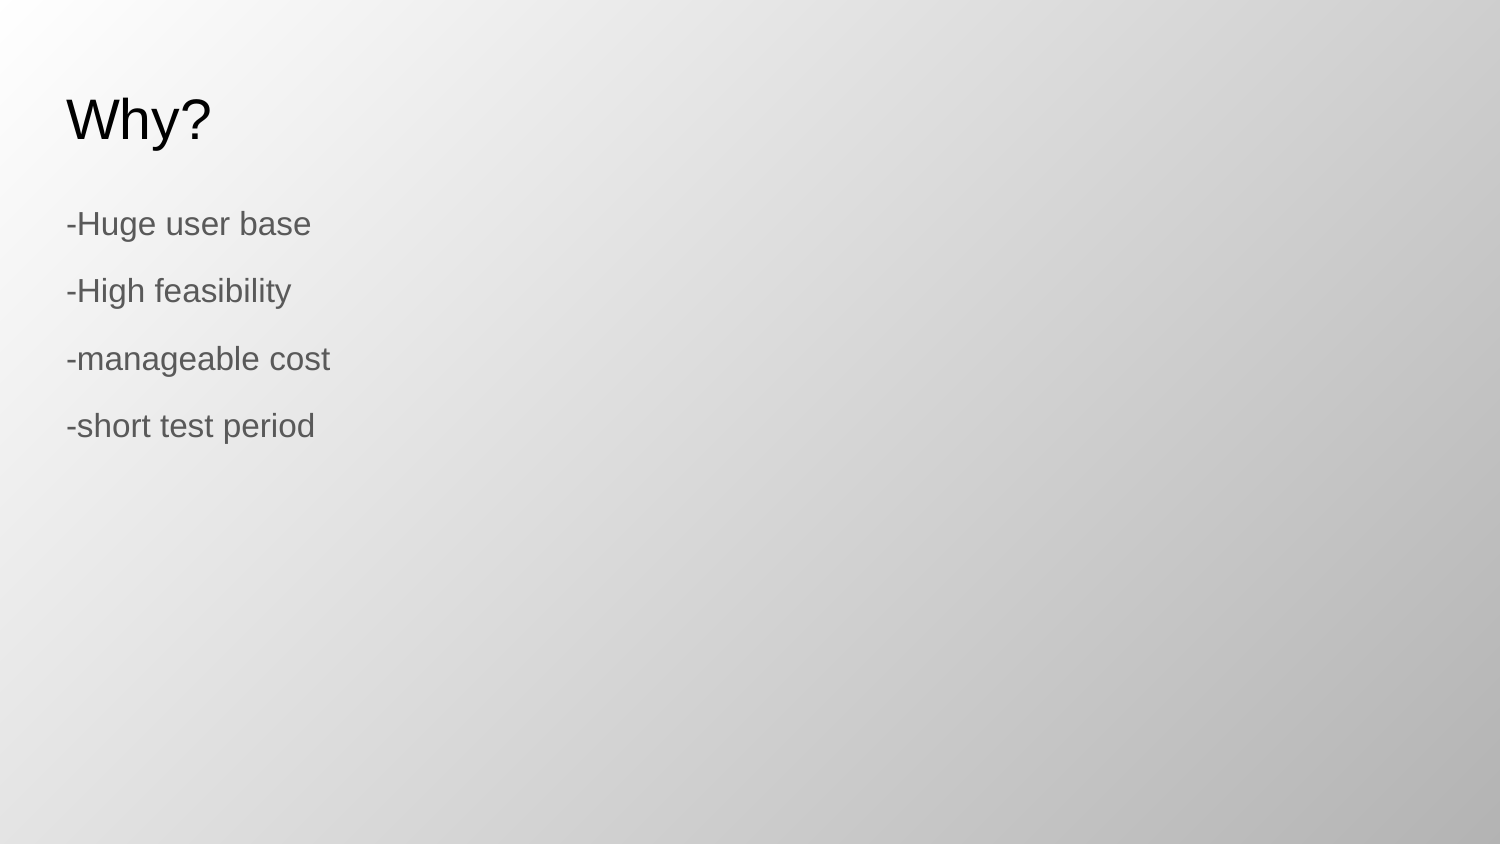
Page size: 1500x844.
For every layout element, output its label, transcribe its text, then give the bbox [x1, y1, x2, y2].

title Why? [51, 72, 1449, 167]
list -Huge user base -High feasibility -manageable cost -short test period [51, 184, 1449, 746]
